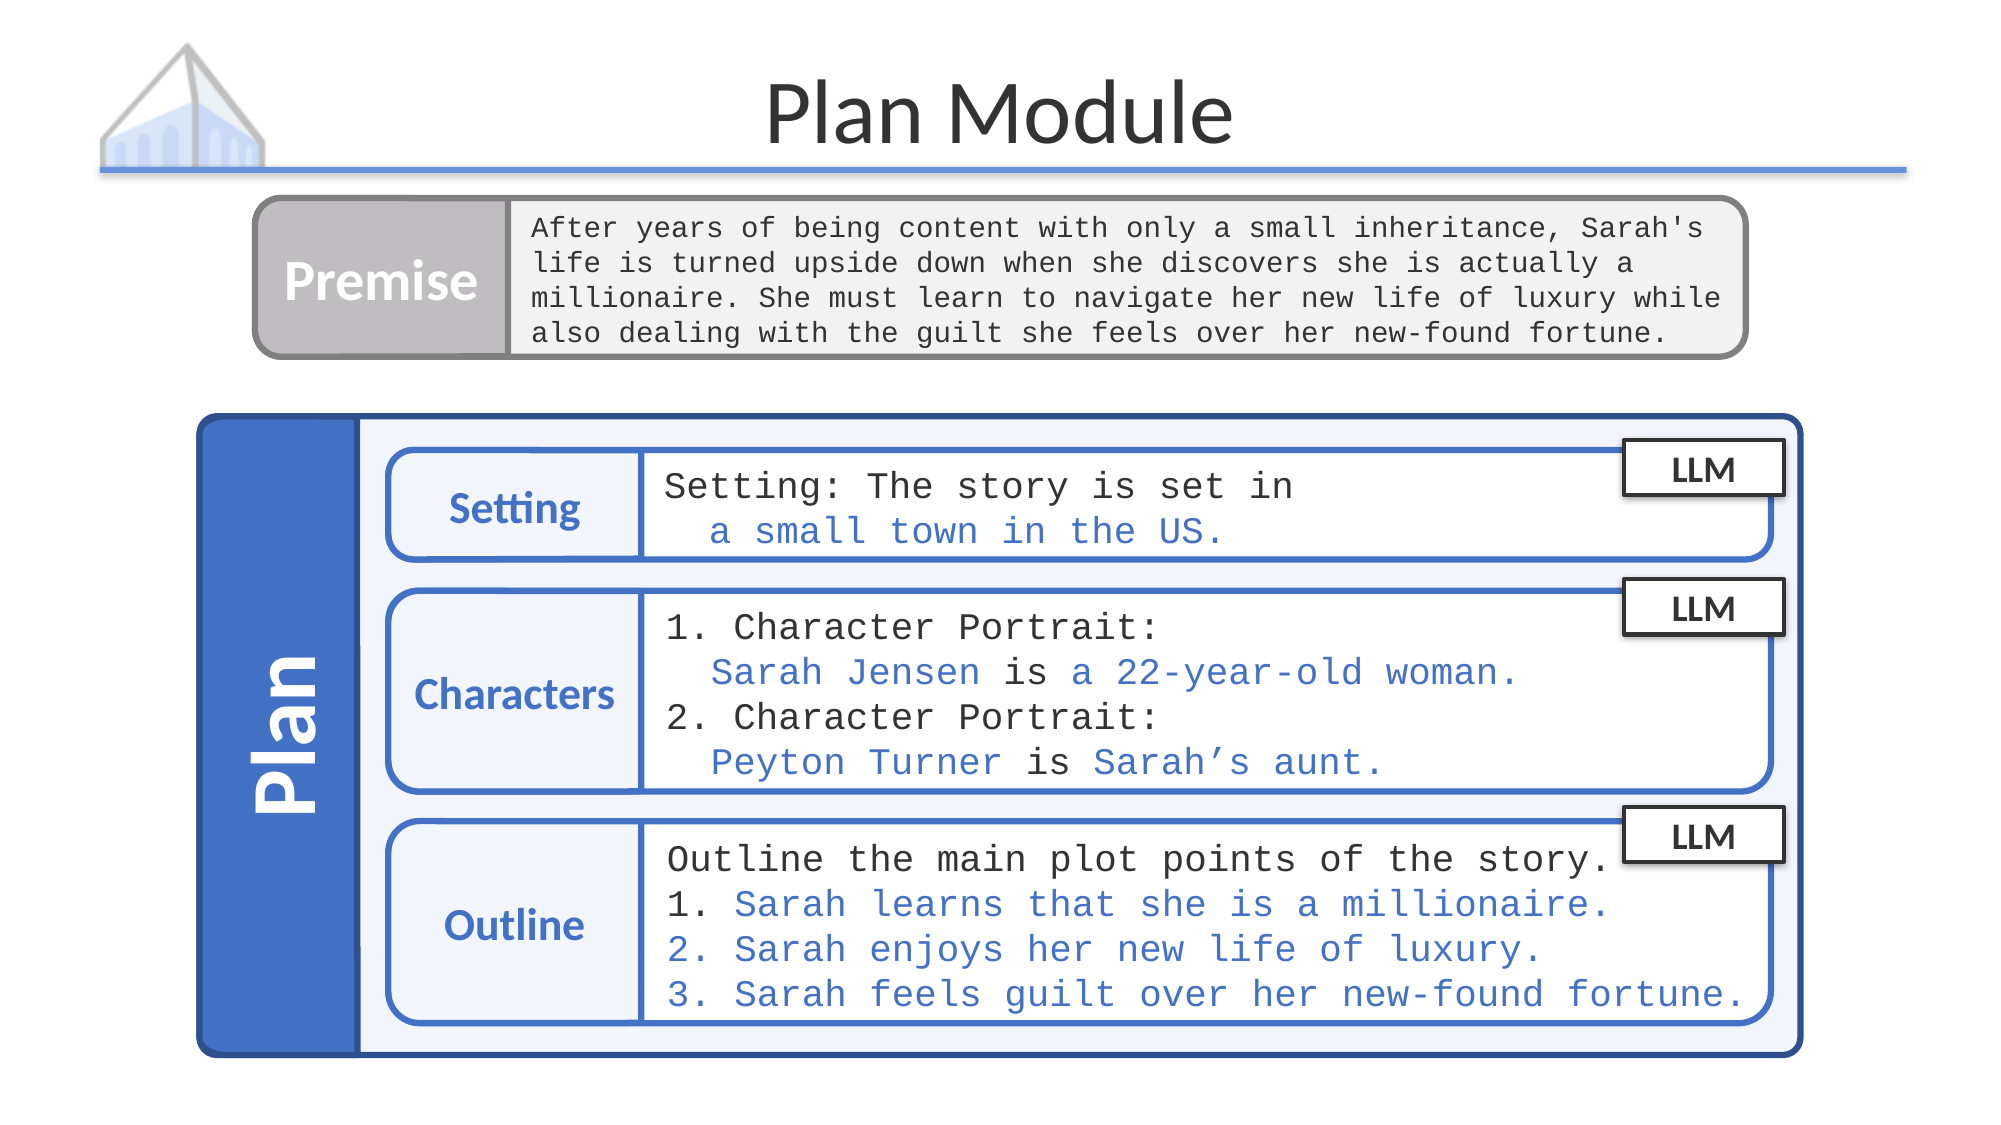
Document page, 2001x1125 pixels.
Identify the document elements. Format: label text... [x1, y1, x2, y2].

text_box [625, 819, 1756, 1026]
text_box Setting [386, 447, 644, 562]
text_box Outline [386, 819, 644, 1026]
text_box LLM [1622, 805, 1786, 864]
text_box Setting: The story is set in a small town in the US. [649, 453, 1722, 559]
text_box [339, 414, 1803, 1058]
text_box Premise [252, 195, 511, 359]
text_box Characters [386, 588, 644, 794]
title Plan Module [0, 23, 2000, 190]
text_box Plan [197, 414, 360, 1058]
text_box Outline the main plot points of the story. 1. Sarah learns that she is a millionaire. 2. Sarah enjoys her new life of luxury. 3. Sarah feels guilt over her new-found fortune. [652, 826, 1801, 1021]
text_box [393, 195, 1736, 359]
text_box After years of being content with only a small inheritance, Sarah's life is turned upside down when she discovers she is actually a millionaire. She must learn to navigate her new life of luxury while also dealing with the guilt she feels over her new-found fortune. [516, 201, 1755, 356]
text_box LLM [1622, 577, 1786, 637]
text_box 1. Character Portrait: Sarah Jensen is a 22-year-old woman. 2. Character Portrait: Peyton Turner is Sarah’s aunt. [651, 594, 1755, 790]
text_box [507, 447, 1774, 562]
text_box LLM [1622, 438, 1786, 497]
text_box [642, 588, 1774, 794]
